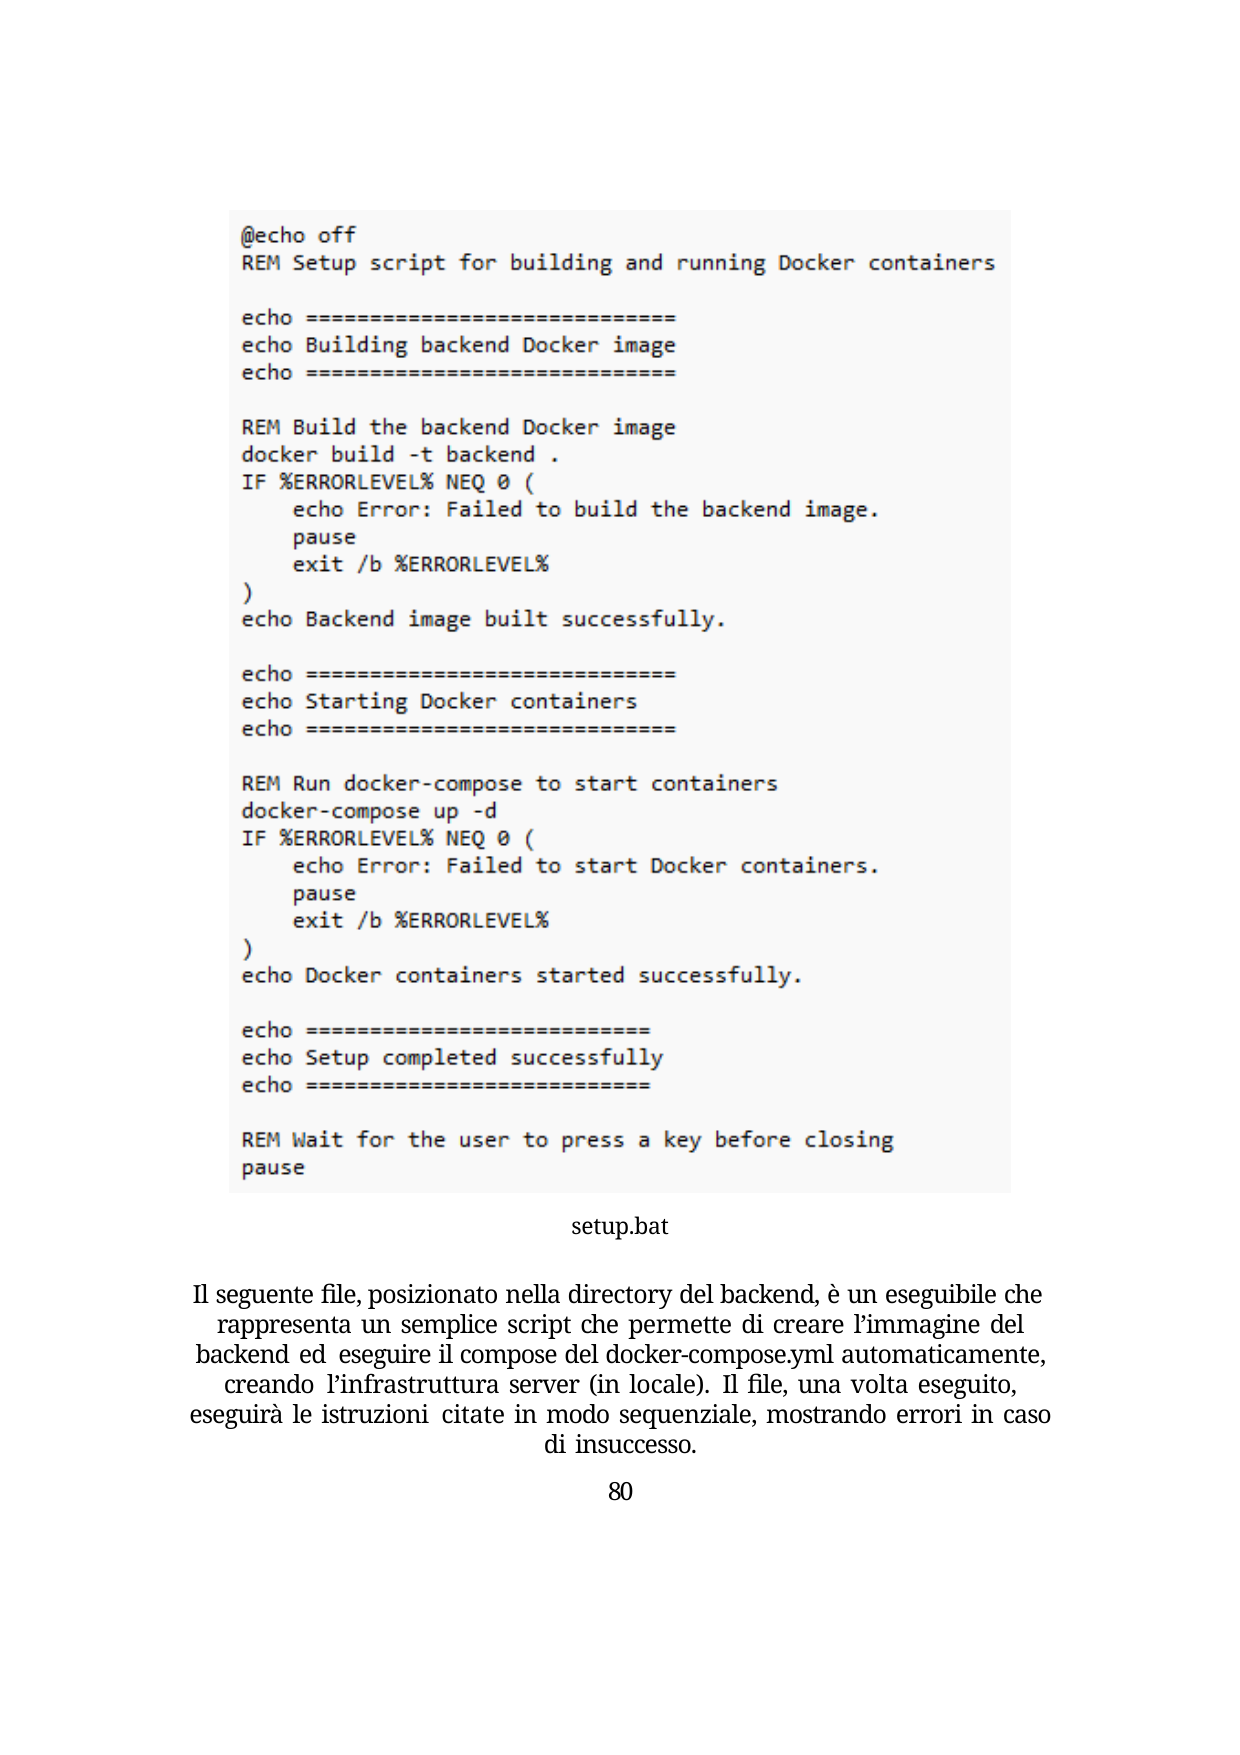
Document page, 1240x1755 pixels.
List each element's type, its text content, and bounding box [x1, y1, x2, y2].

picture [229, 210, 1011, 1193]
slide_number 30 [601, 1474, 639, 1755]
text_box setup.bat Il seguente file, posizionato nella directory del backend, è un eseguibile che rappresenta un semplice script che permette di creare l’immagine del backend ed eseguire il compose del docker-compose.yml automaticamente, creando l’infrastruttura server (in locale). Il file, una volta eseguito, eseguirà le istruzioni citate in modo sequenziale, mostrando errori in caso di insuccesso. [187, 1209, 1054, 1459]
